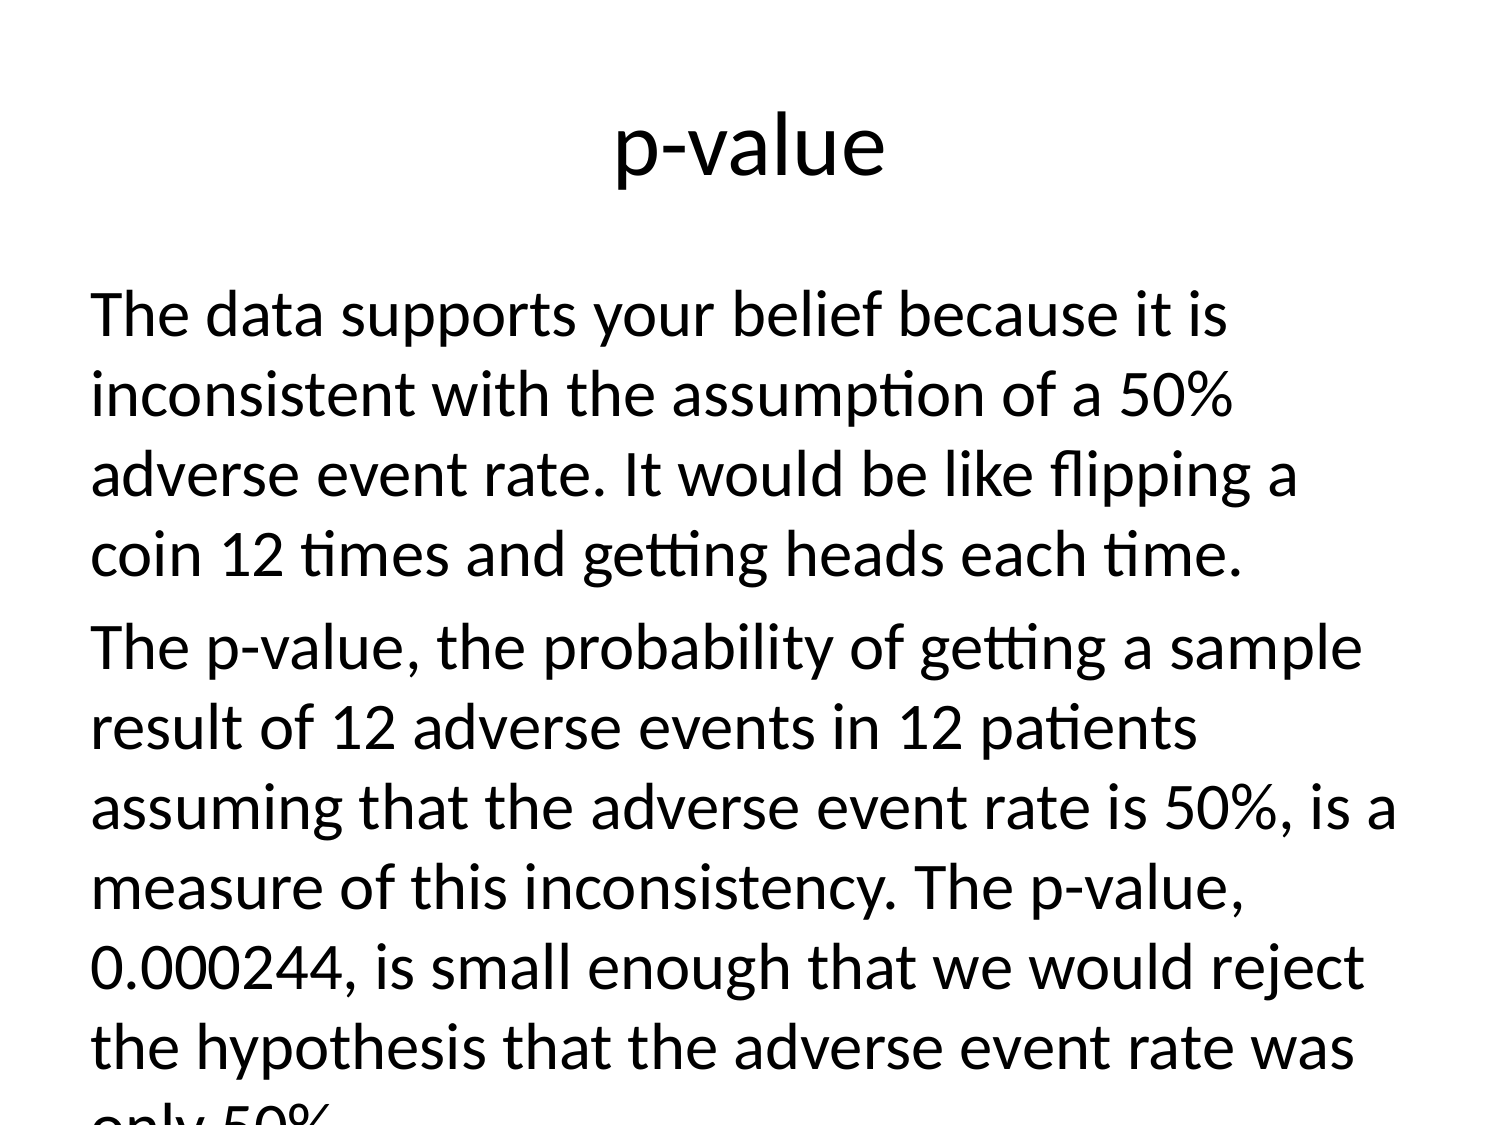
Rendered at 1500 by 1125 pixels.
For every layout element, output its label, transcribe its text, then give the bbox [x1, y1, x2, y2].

title p-value [75, 45, 1425, 233]
list The data supports your belief because it is inconsistent with the assumption of a 50% adverse event rate. It would be like flipping a coin 12 times and getting heads each time. The p-value, the probability of getting a sample result of 12 adverse events in 12 patients assuming that the adverse event rate is 50%, is a measure of this inconsistency. The p-value, 0.000244, is small enough that we would reject the hypothesis that the adverse event rate was only 50%. [75, 262, 1425, 1005]
